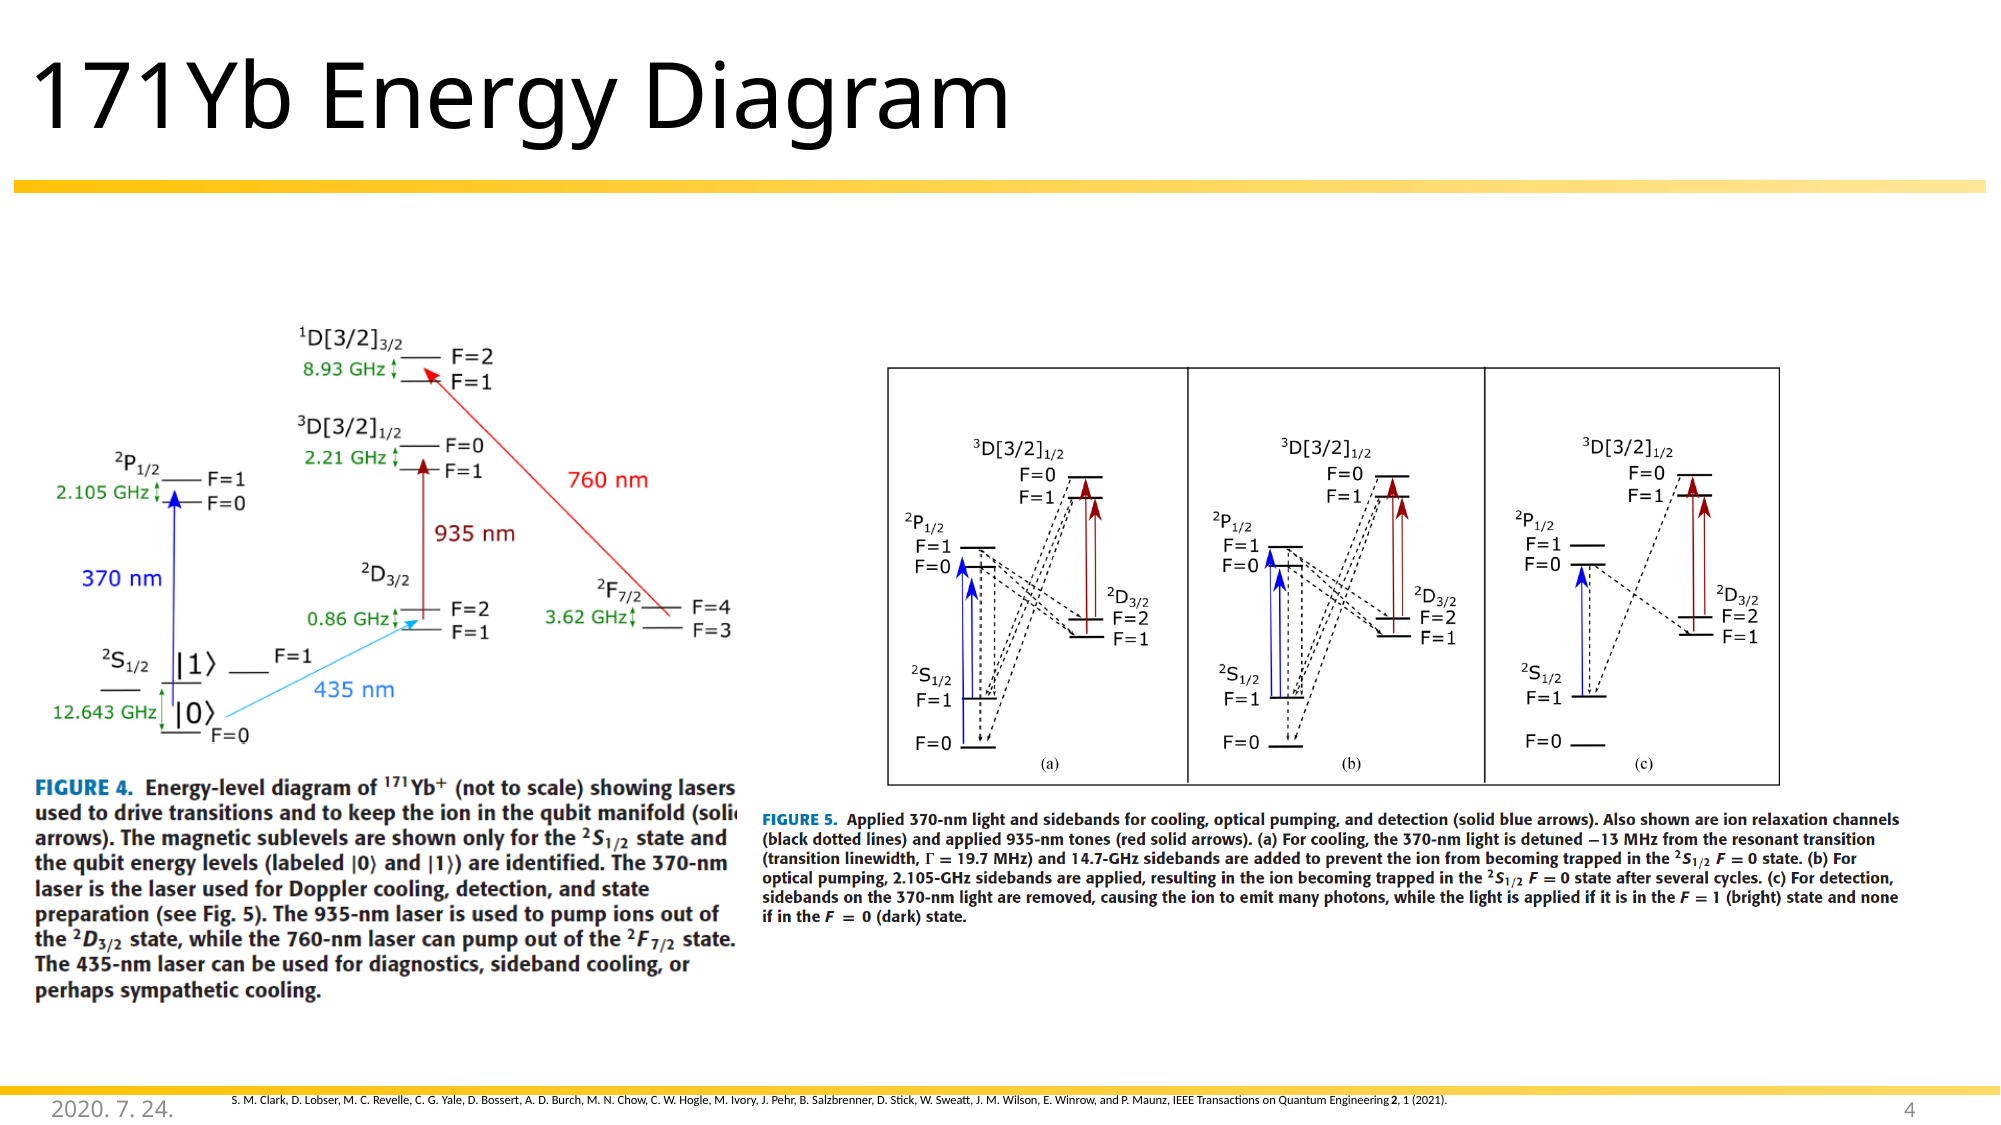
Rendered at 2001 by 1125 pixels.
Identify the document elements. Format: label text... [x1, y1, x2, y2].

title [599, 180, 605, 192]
text_box S. M. Clark, D. Lobser, M. C. Revelle, C. G. Yale, D. Bossert, A. D. Burch, M. N. Chow, C. W. Hogle, M. Ivory, J. Pehr, B. Salzbrenner, D. Stick, W. Sweatt, J. M. Wilson, E. Winrow, and P. Maunz, IEEE Transactions on Quantum Engineering 2, 1 (2021). [216, 1085, 1784, 1115]
slide_number 2020. 7. 24. [36, 1078, 486, 1125]
title 171Yb Energy Diagram [13, 25, 1986, 173]
picture [13, 255, 1932, 1010]
slide_number 4 [1480, 1078, 1931, 1125]
